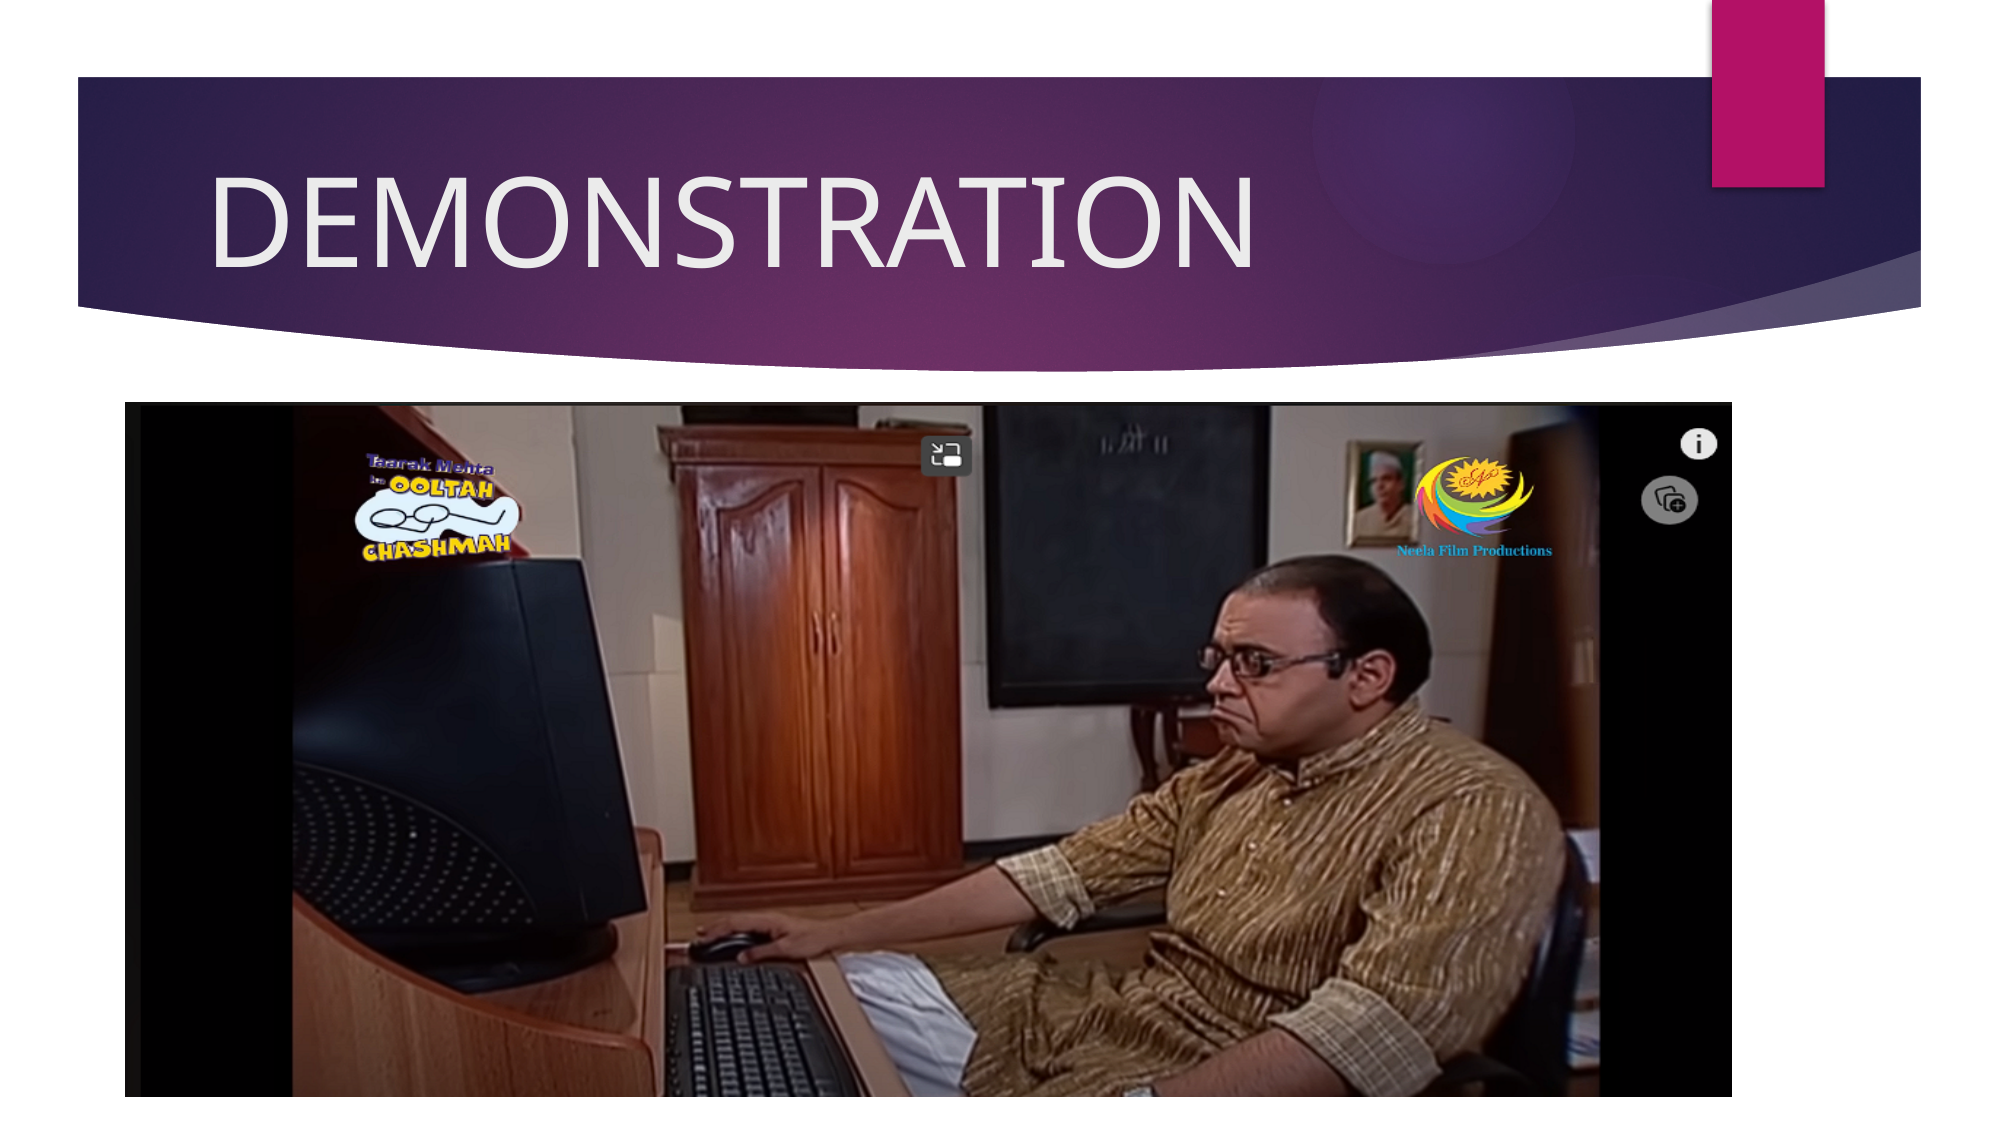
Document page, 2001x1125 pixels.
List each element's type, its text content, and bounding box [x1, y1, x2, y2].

title DEMONSTRATION [189, 159, 1627, 276]
picture [125, 402, 1732, 1097]
